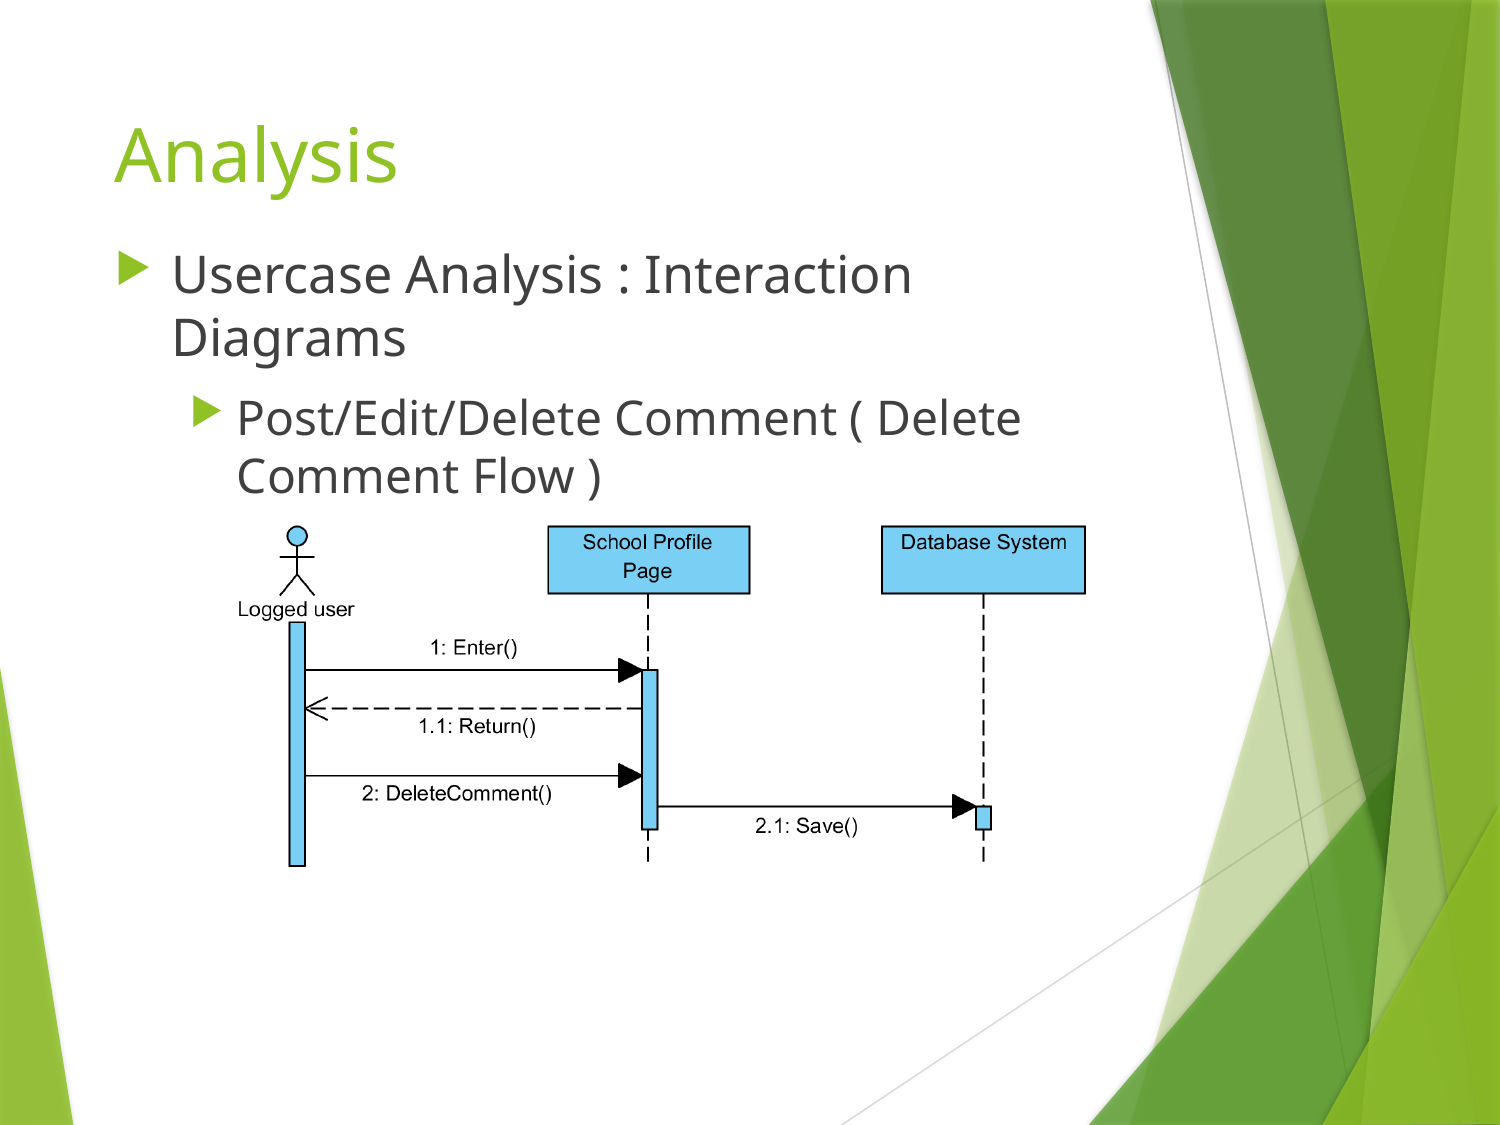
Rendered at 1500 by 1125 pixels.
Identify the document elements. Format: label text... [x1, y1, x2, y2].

list Usercase Analysis : Interaction Diagrams Post/Edit/Delete Comment ( Delete Comment Flow ) [99, 234, 1142, 872]
title Analysis [99, 99, 1142, 234]
picture [216, 522, 1142, 908]
